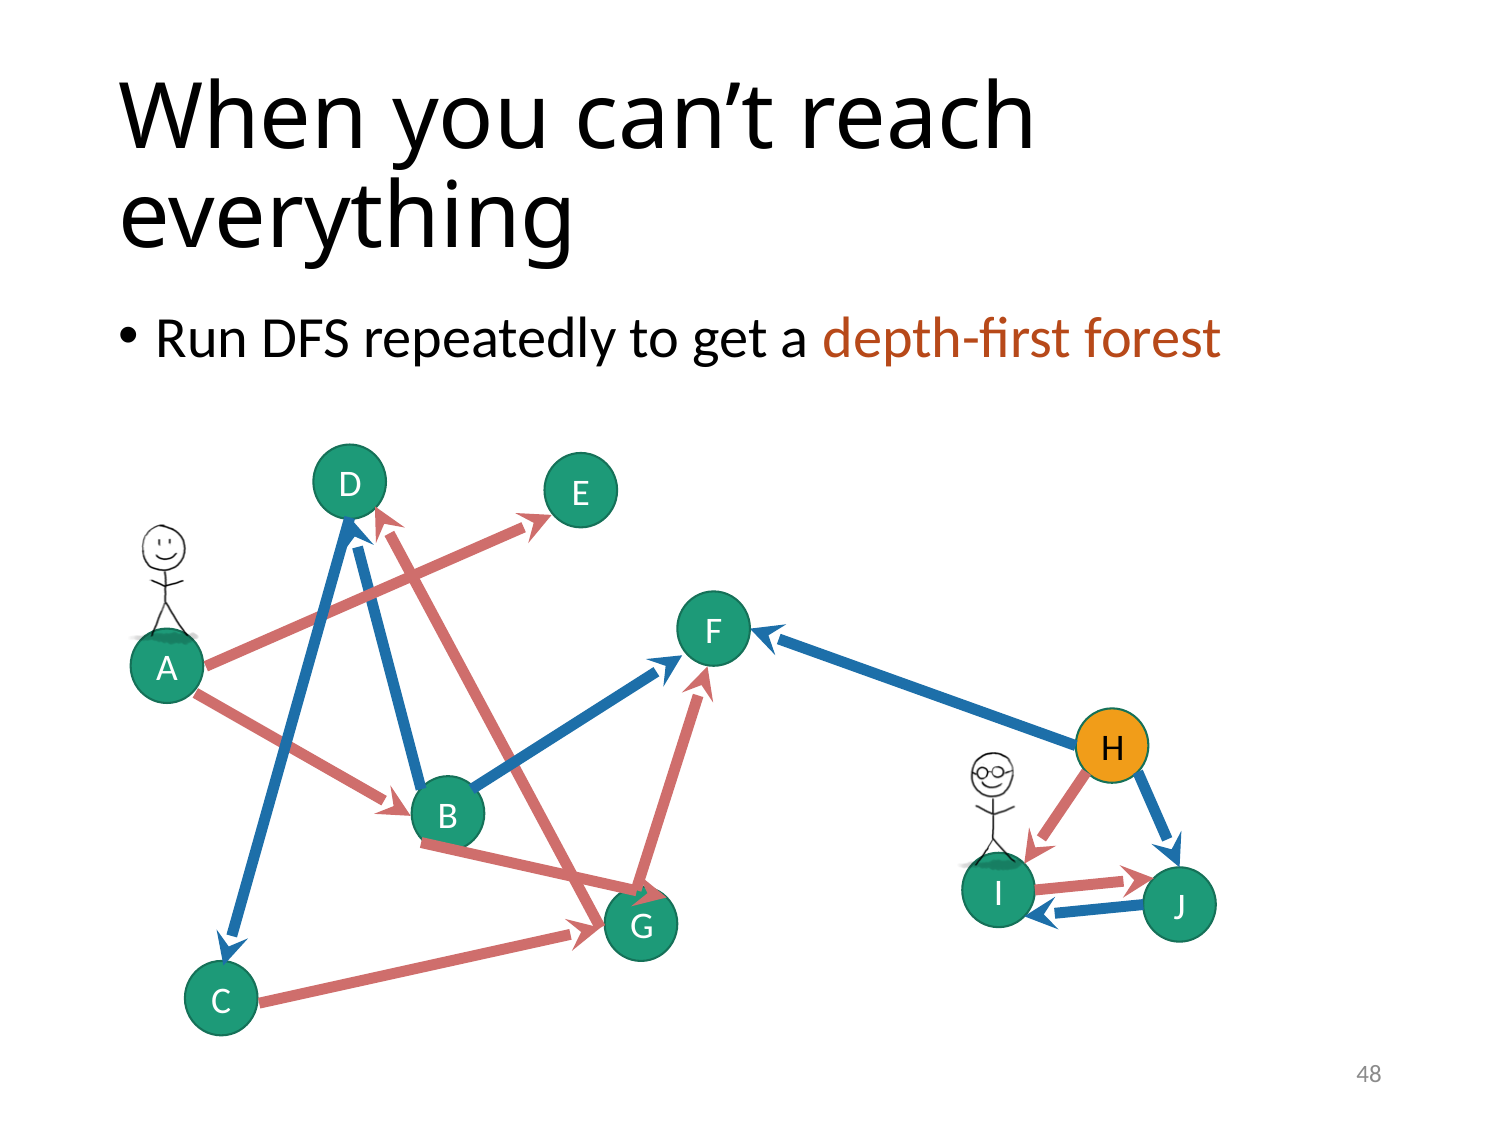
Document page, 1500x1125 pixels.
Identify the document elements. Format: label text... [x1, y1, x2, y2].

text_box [1031, 771, 1087, 864]
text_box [1024, 904, 1144, 917]
picture [945, 747, 1031, 878]
text_box I [961, 870, 1036, 929]
title When you can’t reach everything [103, 59, 1397, 278]
list Run DFS repeatedly to get a depth-first forest [103, 299, 1397, 1014]
picture [116, 517, 211, 651]
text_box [749, 628, 1076, 746]
text_box H [1075, 707, 1150, 784]
slide_number 48 [1059, 1042, 1397, 1103]
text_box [1034, 878, 1154, 890]
text_box J [1142, 866, 1217, 943]
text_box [130, 444, 750, 1036]
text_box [1137, 771, 1180, 868]
